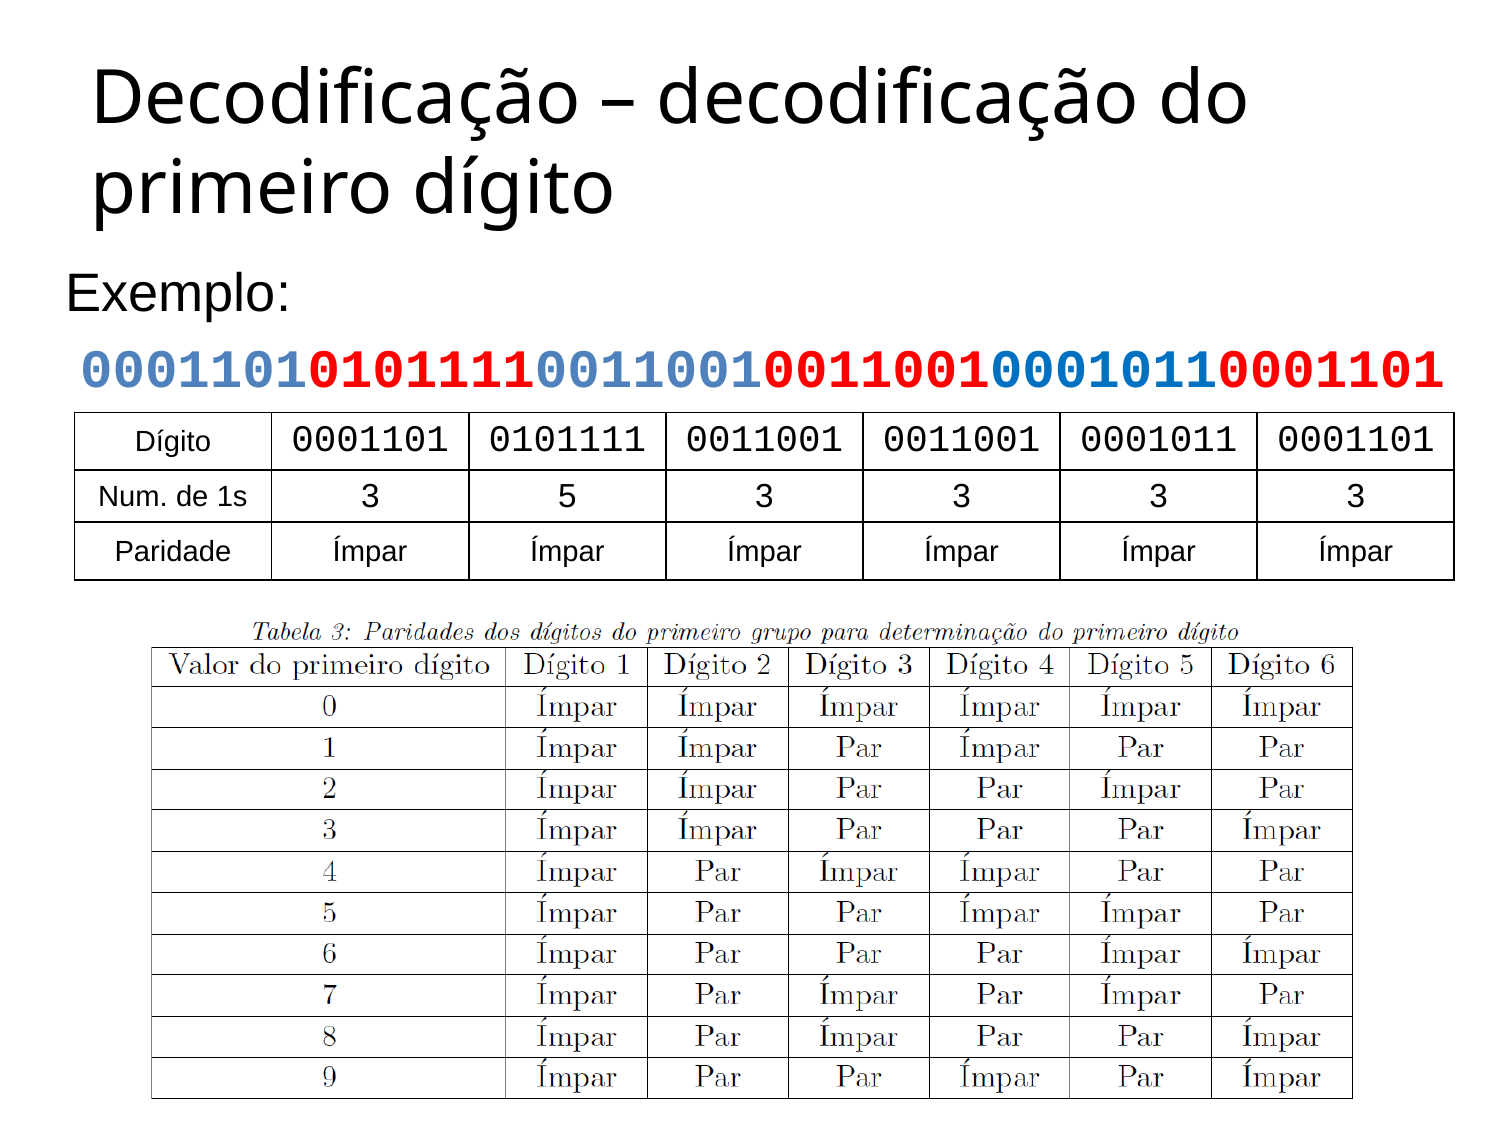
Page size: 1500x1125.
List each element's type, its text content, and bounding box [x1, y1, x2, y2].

table_cell Ímpar [470, 523, 665, 579]
picture [144, 612, 1356, 1103]
table_header Dígito [75, 413, 271, 469]
table_header 0011001 [864, 413, 1059, 469]
list Exemplo: 000110101011110011001001100100010110001101 [50, 249, 1475, 450]
table_cell 3 [1258, 471, 1453, 521]
table_cell 3 [864, 471, 1059, 521]
table_header 0001101 [272, 413, 468, 469]
table_cell 3 [667, 471, 862, 521]
table_cell Ímpar [1061, 523, 1256, 579]
table_cell Ímpar [864, 523, 1059, 579]
table_cell Paridade [75, 523, 271, 579]
table_header 0001011 [1061, 413, 1256, 469]
table_header 0001101 [1258, 413, 1453, 469]
table_cell 3 [272, 471, 468, 521]
table_cell Ímpar [1258, 523, 1453, 579]
table_cell 5 [470, 471, 665, 521]
table_cell 3 [1061, 471, 1256, 521]
table_header 0011001 [667, 413, 862, 469]
table_cell Num. de 1s [75, 471, 271, 521]
table_cell Ímpar [272, 523, 468, 579]
table_header 0101111 [470, 413, 665, 469]
table_cell Ímpar [667, 523, 862, 579]
title Decodificação – decodificação do primeiro dígito [75, 45, 1425, 233]
